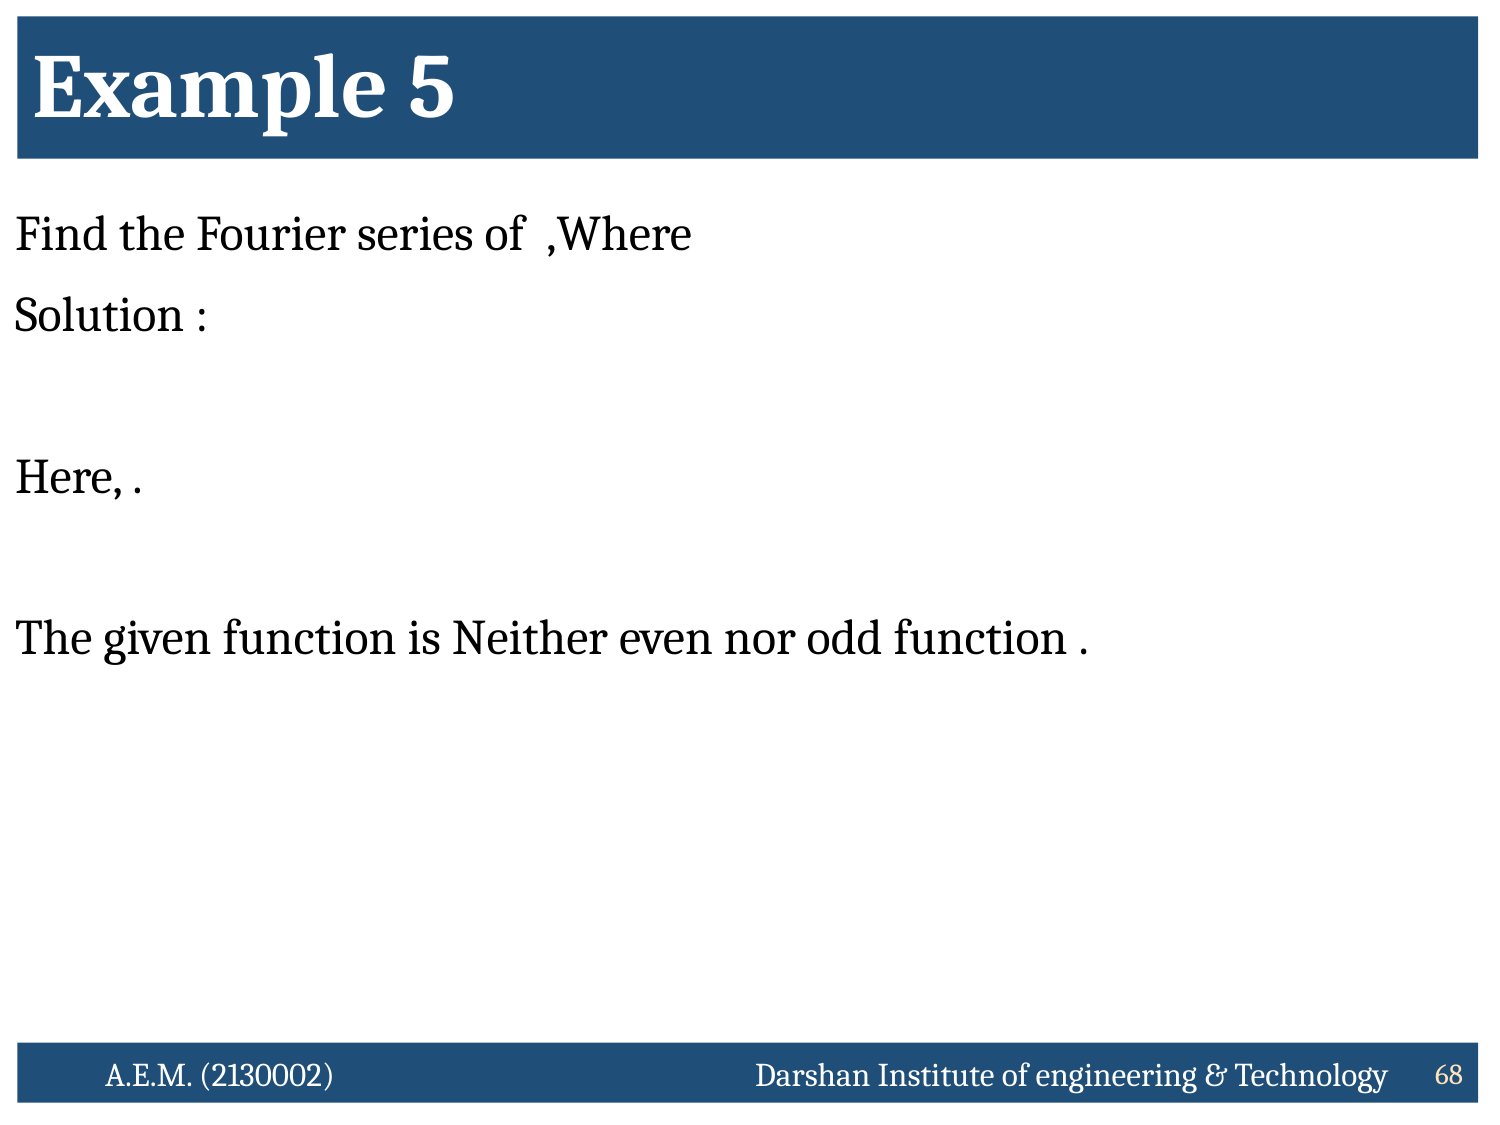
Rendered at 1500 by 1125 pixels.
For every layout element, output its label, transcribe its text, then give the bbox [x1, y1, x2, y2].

slide_number 68 [1393, 1042, 1479, 1103]
title Example 5 [17, 16, 1479, 159]
footer A.E.M. (2130002) Darshan Institute of engineering & Technology [17, 1042, 1393, 1103]
